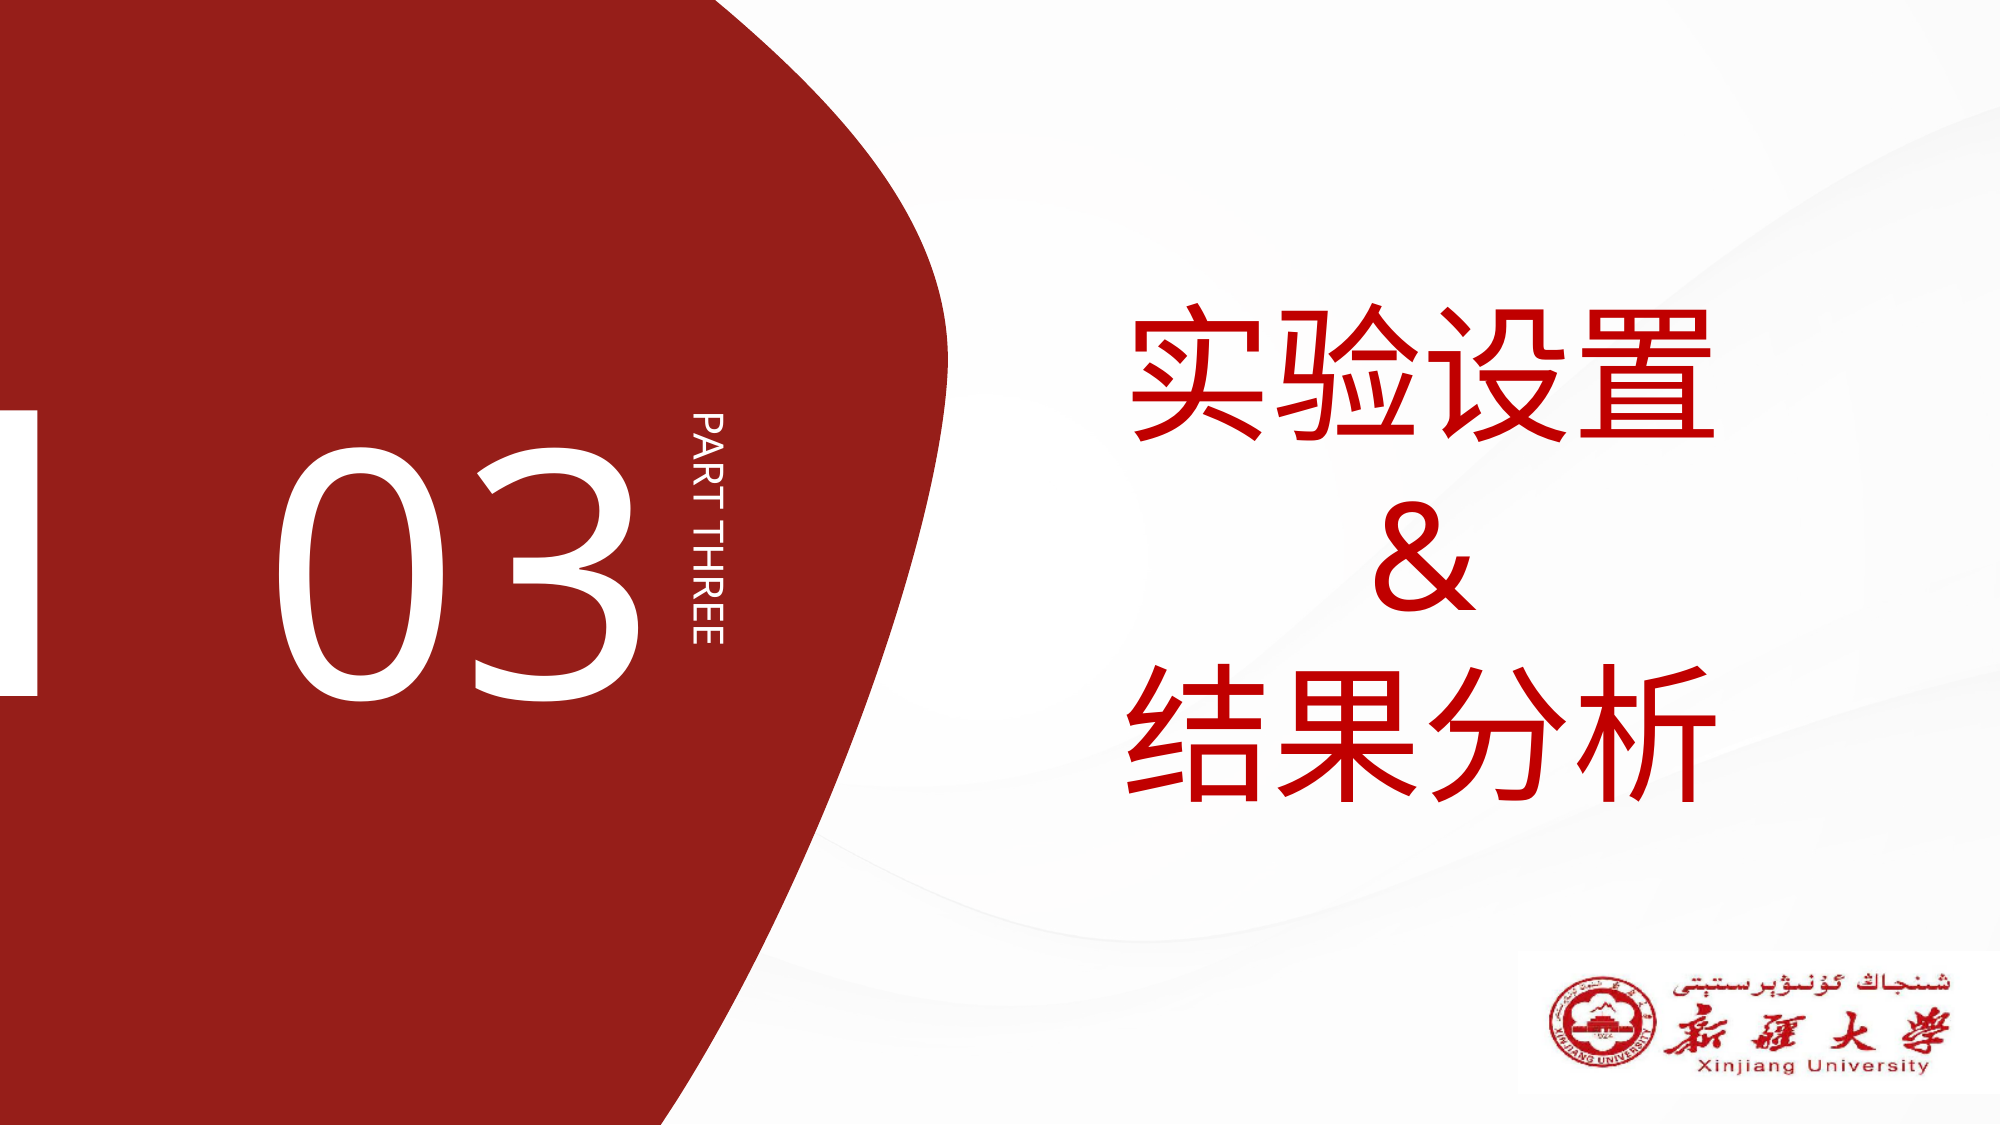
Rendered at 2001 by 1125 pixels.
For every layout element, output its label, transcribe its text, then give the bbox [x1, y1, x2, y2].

text_box [0, 0, 949, 1125]
text_box 03 [262, 352, 659, 769]
text_box [0, 409, 38, 697]
text_box 实验设置 & 结果分析 [1122, 280, 1723, 821]
picture [664, 0, 2000, 1124]
text_box PART THREE [684, 410, 736, 619]
